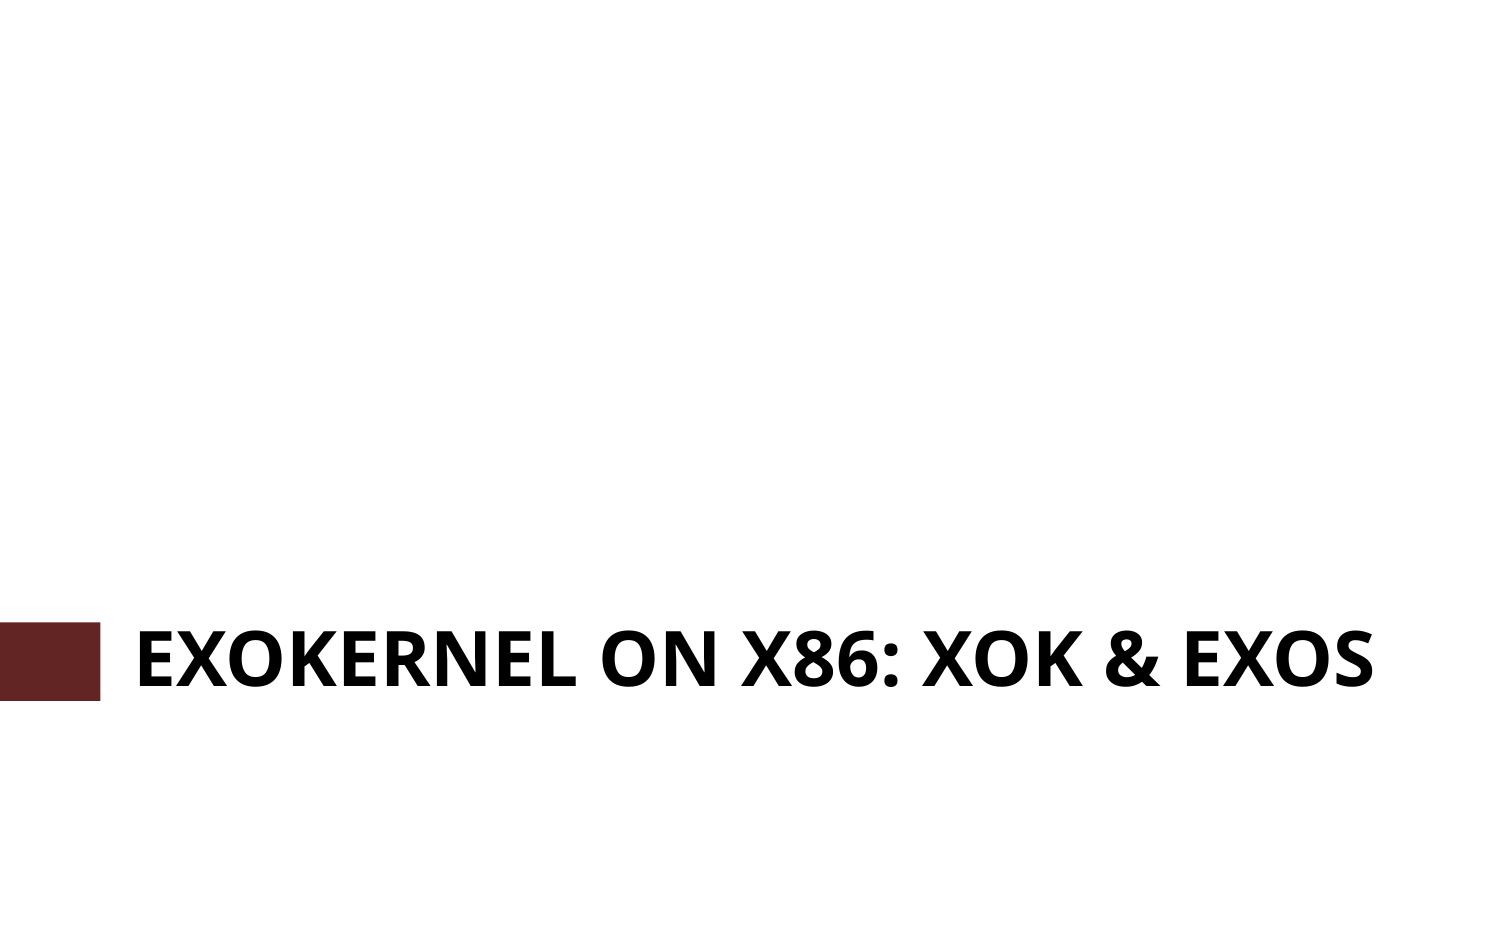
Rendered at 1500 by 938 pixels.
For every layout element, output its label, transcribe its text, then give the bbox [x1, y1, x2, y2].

title Exokernel on X86: XoK & ExOS [118, 602, 1394, 789]
